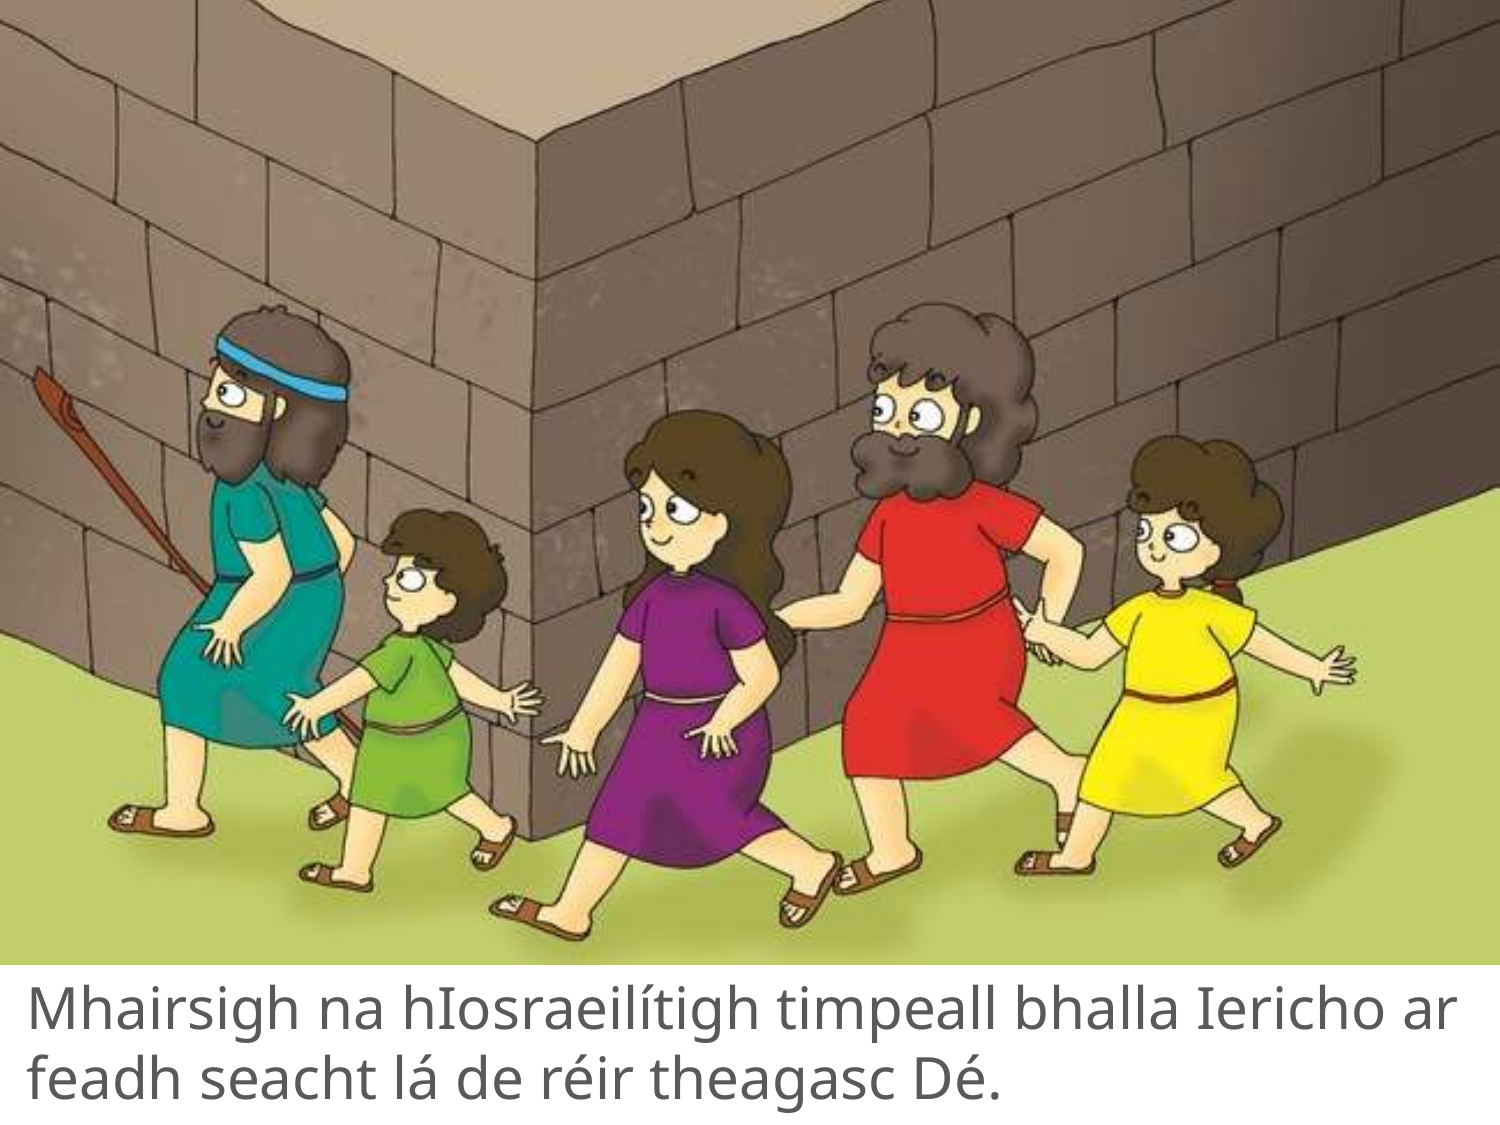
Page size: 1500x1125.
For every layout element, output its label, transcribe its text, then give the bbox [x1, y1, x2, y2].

text_box Mhairsigh na hIosraeilítigh timpeall bhalla Iericho ar feadh seacht lá de réir theagasc Dé. [11, 973, 1498, 1119]
picture [0, 0, 1500, 965]
